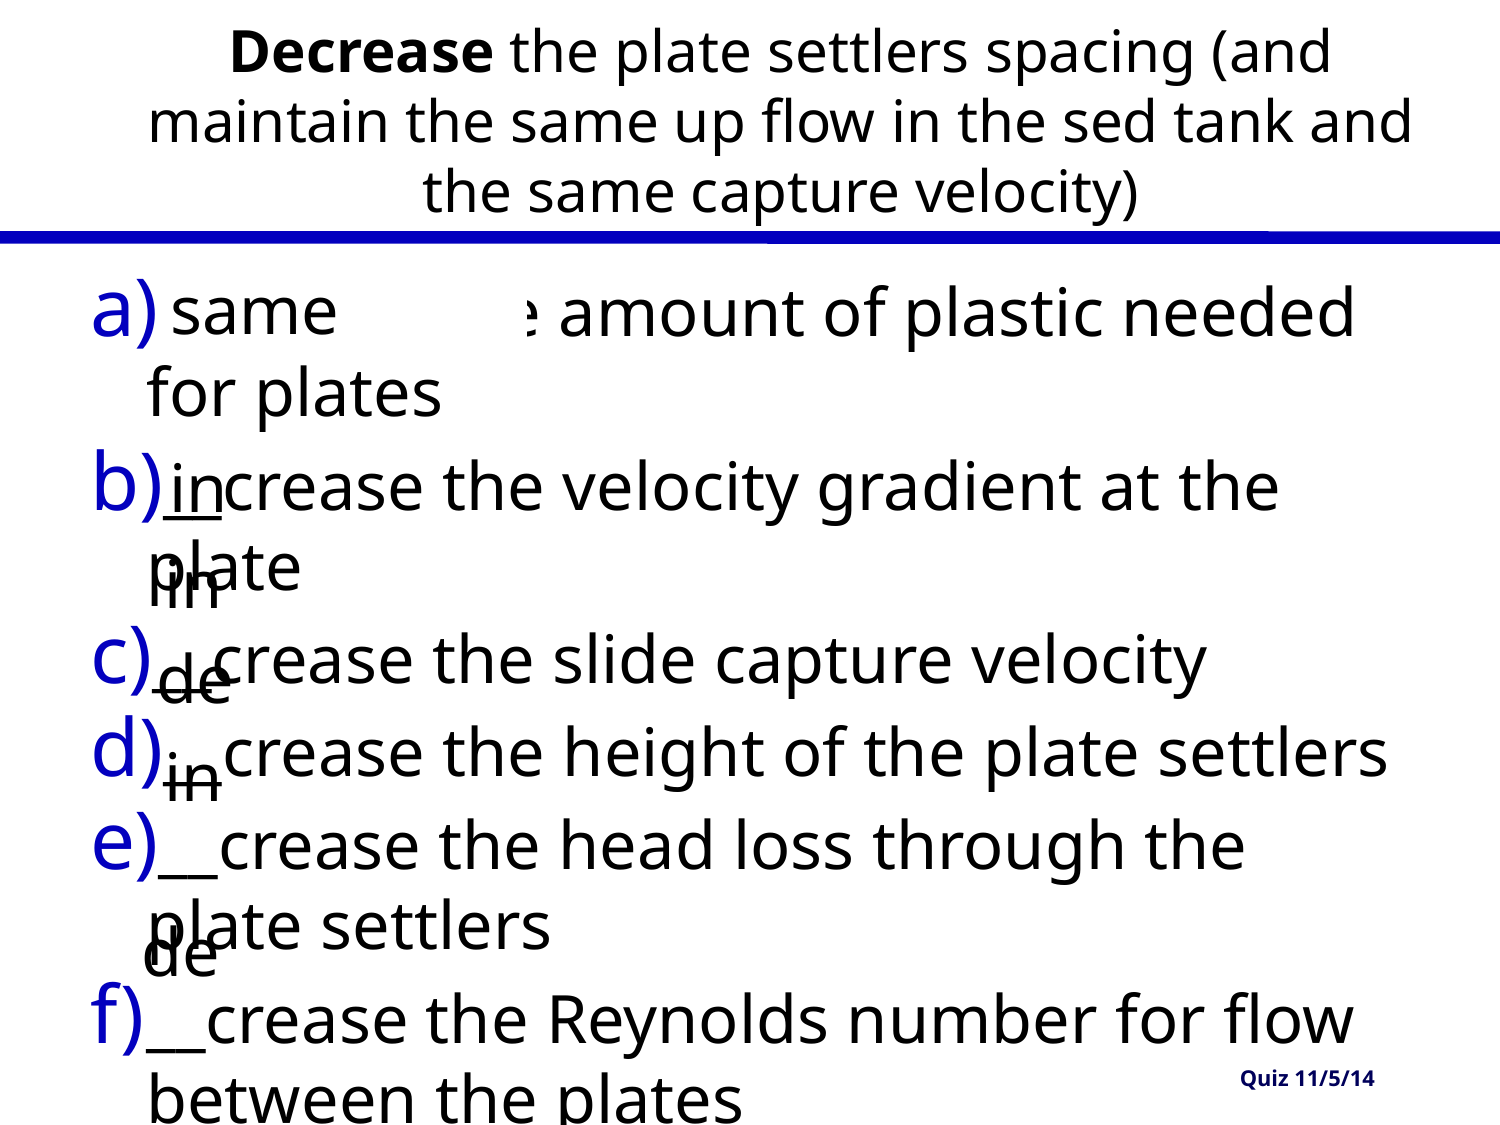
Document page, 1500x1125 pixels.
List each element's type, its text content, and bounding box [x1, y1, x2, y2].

text_box de [126, 901, 235, 997]
list __crease the amount of plastic needed for plates __crease the velocity gradient at the plate __crease the slide capture velocity __crease the height of the plate settlers __crease the head loss through the plate settlers __crease the Reynolds number for flow between the plates [74, 262, 1426, 1006]
title Quiz 11/5/14 [1120, 1033, 1495, 1122]
list Decrease the plate settlers spacing (and maintain the same up flow in the sed tank and the same capture velocity) [87, 24, 1476, 213]
text_box same [155, 260, 527, 356]
text_box in [150, 534, 239, 630]
text_box de [141, 629, 250, 725]
text_box in [150, 727, 239, 823]
text_box in [154, 438, 243, 534]
